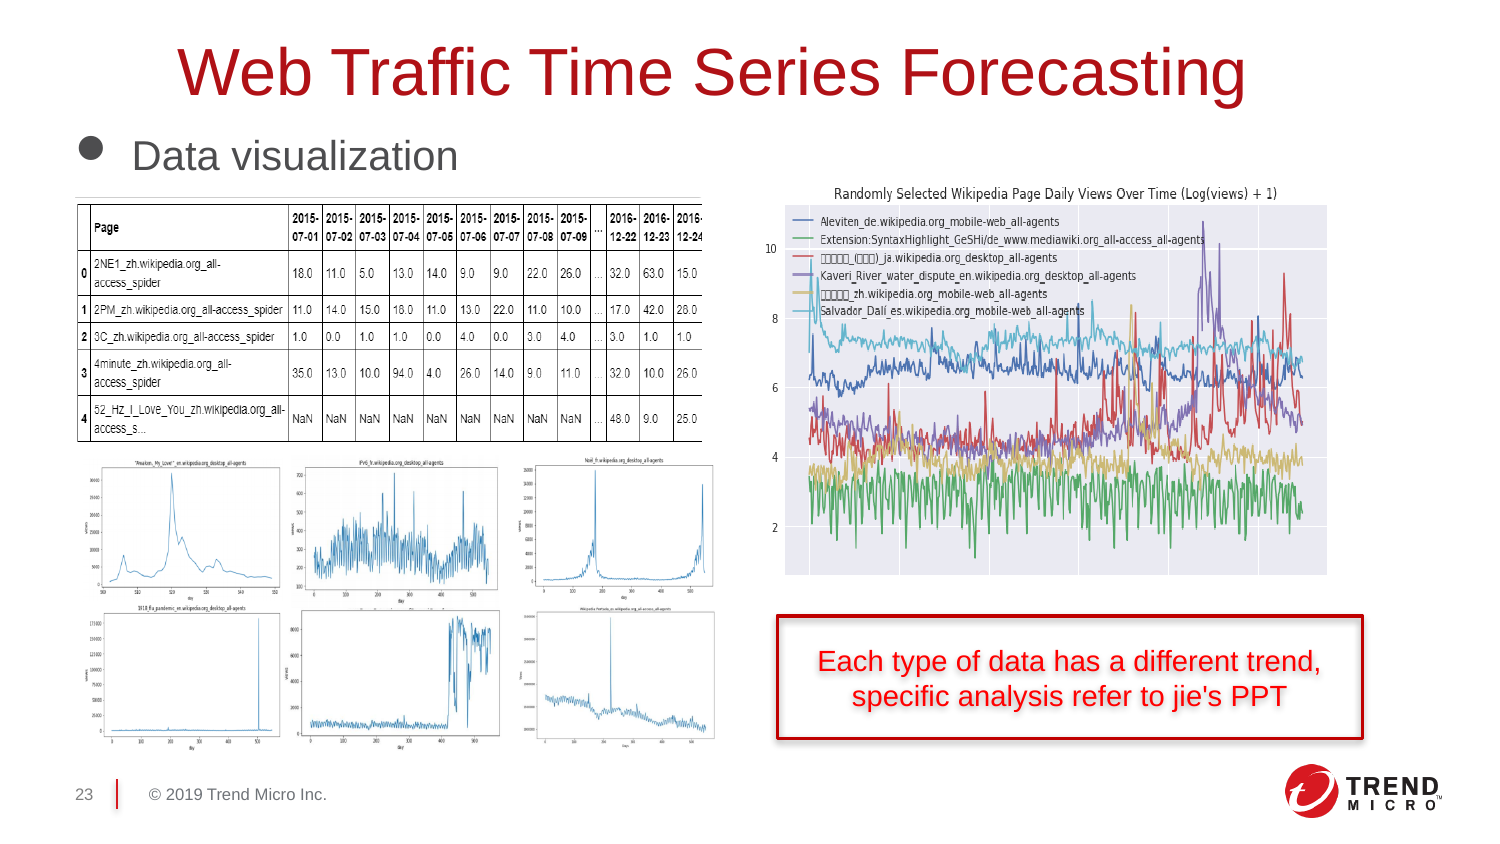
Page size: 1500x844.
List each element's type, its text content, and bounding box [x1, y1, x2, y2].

picture [1285, 764, 1442, 818]
text_box Each type of data has a different trend, specific analysis refer to jie's PPT [777, 615, 1363, 739]
picture [753, 181, 1340, 590]
title Web Traffic Time Series Forecasting [75, 32, 1389, 121]
text_box Data visualization [60, 121, 486, 187]
picture [74, 196, 723, 755]
